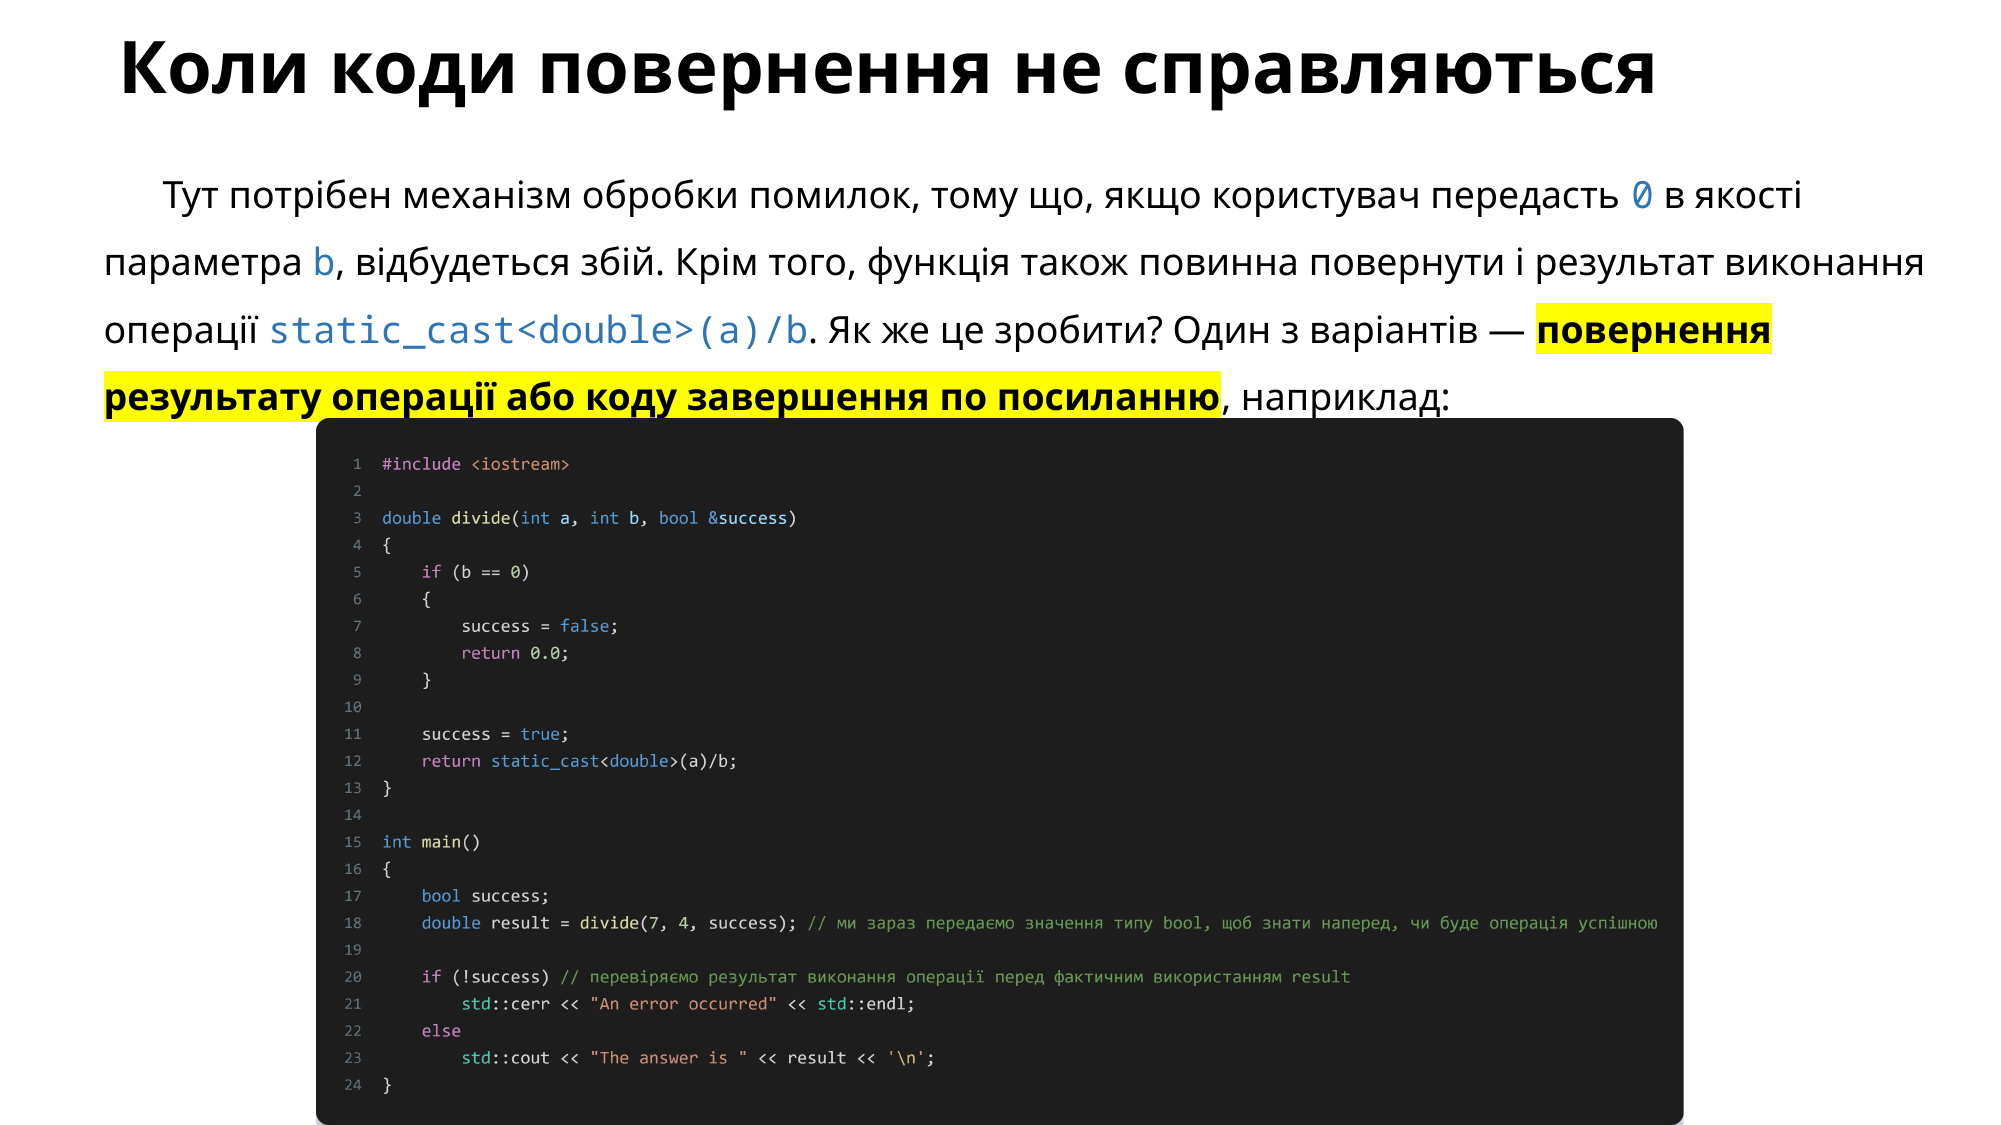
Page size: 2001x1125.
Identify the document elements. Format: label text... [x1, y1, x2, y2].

title Коли коди повернення не справляються [0, 0, 2000, 140]
picture [316, 418, 1684, 1125]
list Тут потрібен механізм обробки помилок, тому що, якщо користувач передасть 0 в якості параметра b, відбудеться збій. Крім того, функція також повинна повернути і результат виконання операції static_cast<double>(a)/b. Як же це зробити? Один з варіантів — повернення результату операції або коду завершення по посиланню, наприклад: [0, 140, 2000, 1125]
